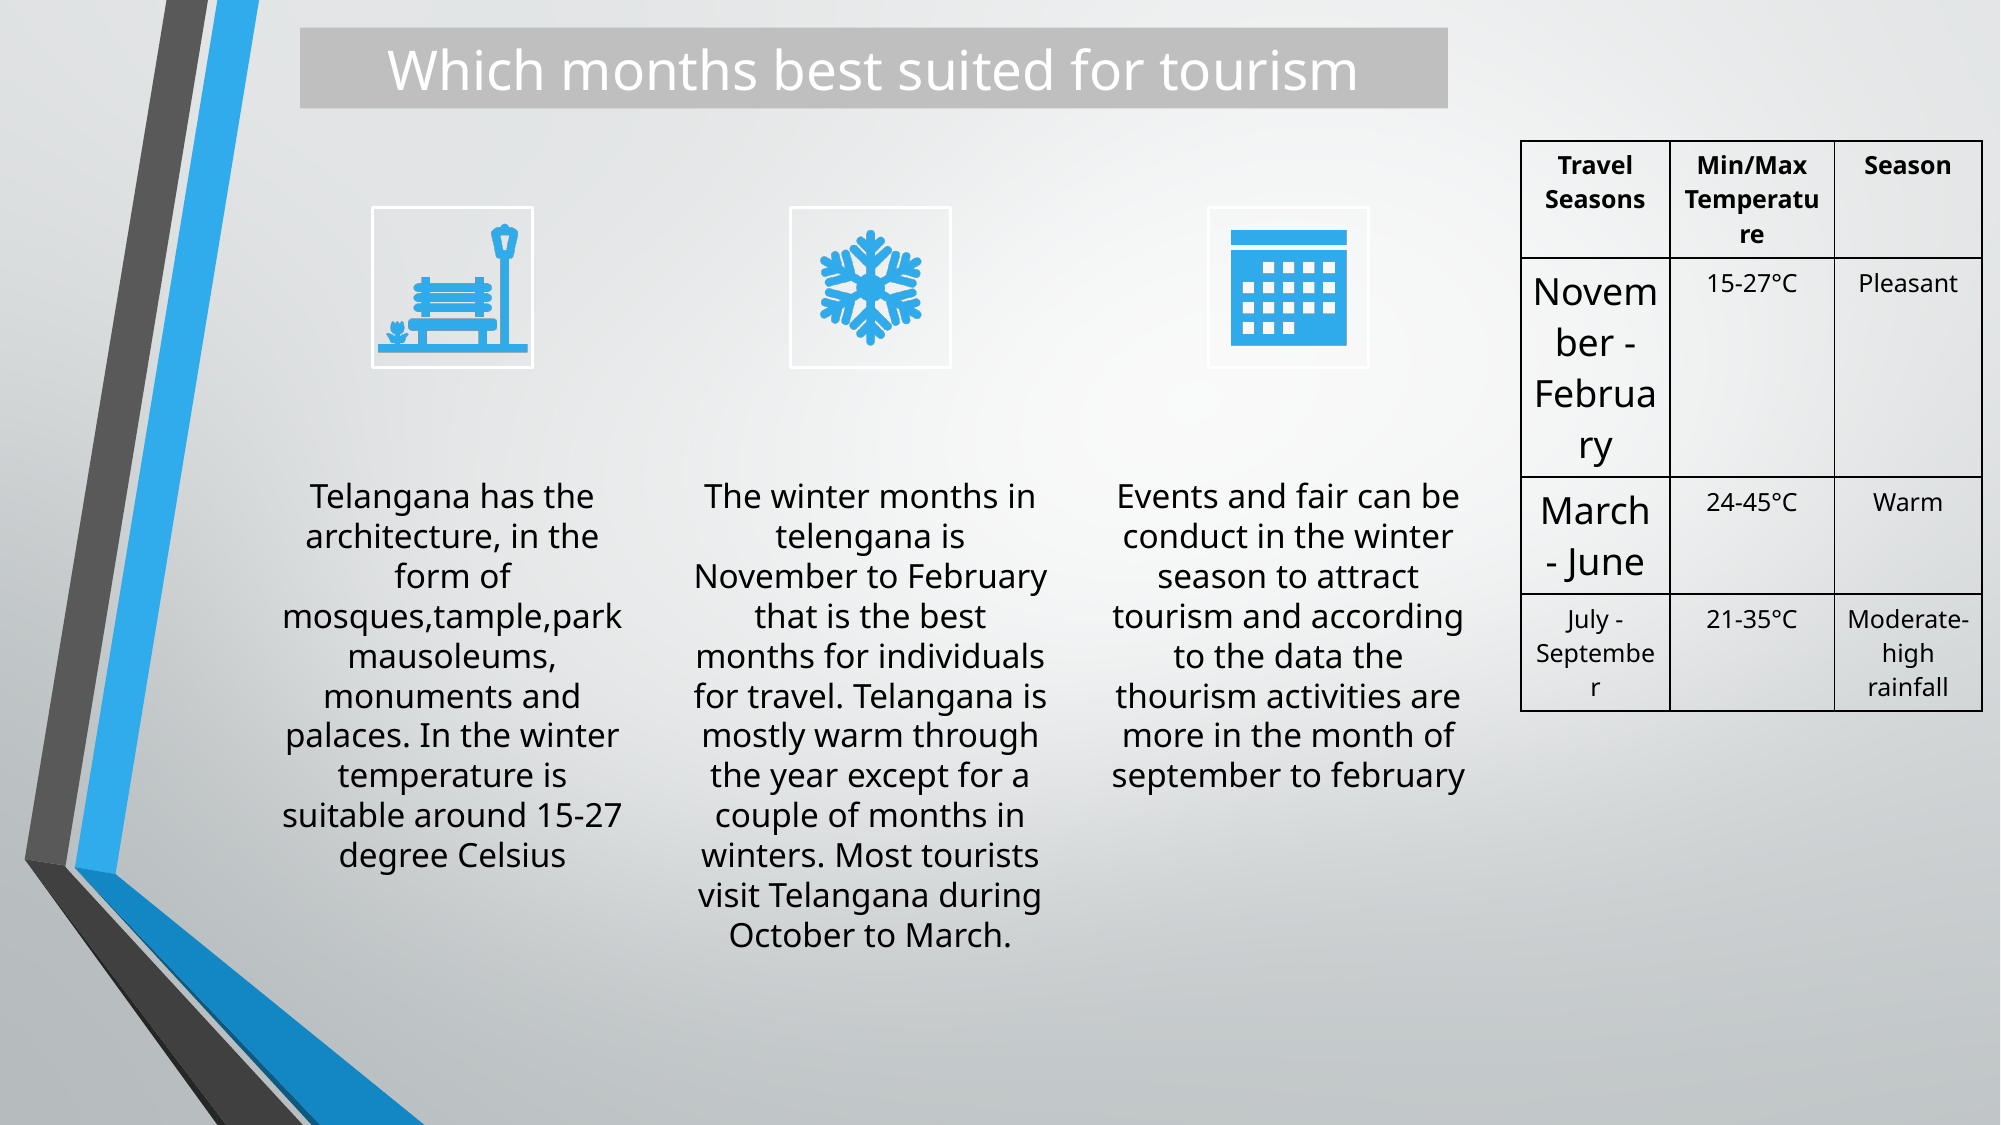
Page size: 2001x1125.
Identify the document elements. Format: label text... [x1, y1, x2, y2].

table_header Travel Seasons [1522, 142, 1669, 257]
table_cell Moderate-high rainfall [1835, 595, 1981, 710]
table_header Season [1835, 142, 1981, 257]
table_cell Warm [1835, 478, 1981, 593]
table_cell July - September [1522, 595, 1669, 710]
table_cell November - February [1522, 259, 1669, 476]
table_cell 15-27°C [1671, 259, 1834, 476]
table_cell 24-45°C [1671, 478, 1834, 593]
table_cell March - June [1522, 478, 1669, 593]
title Which months best suited for tourism [300, 27, 1448, 109]
table_cell 21-35°C [1671, 595, 1834, 710]
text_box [238, 140, 1503, 992]
table_header Min/Max Temperature [1671, 142, 1834, 257]
table_cell Pleasant [1835, 259, 1981, 476]
